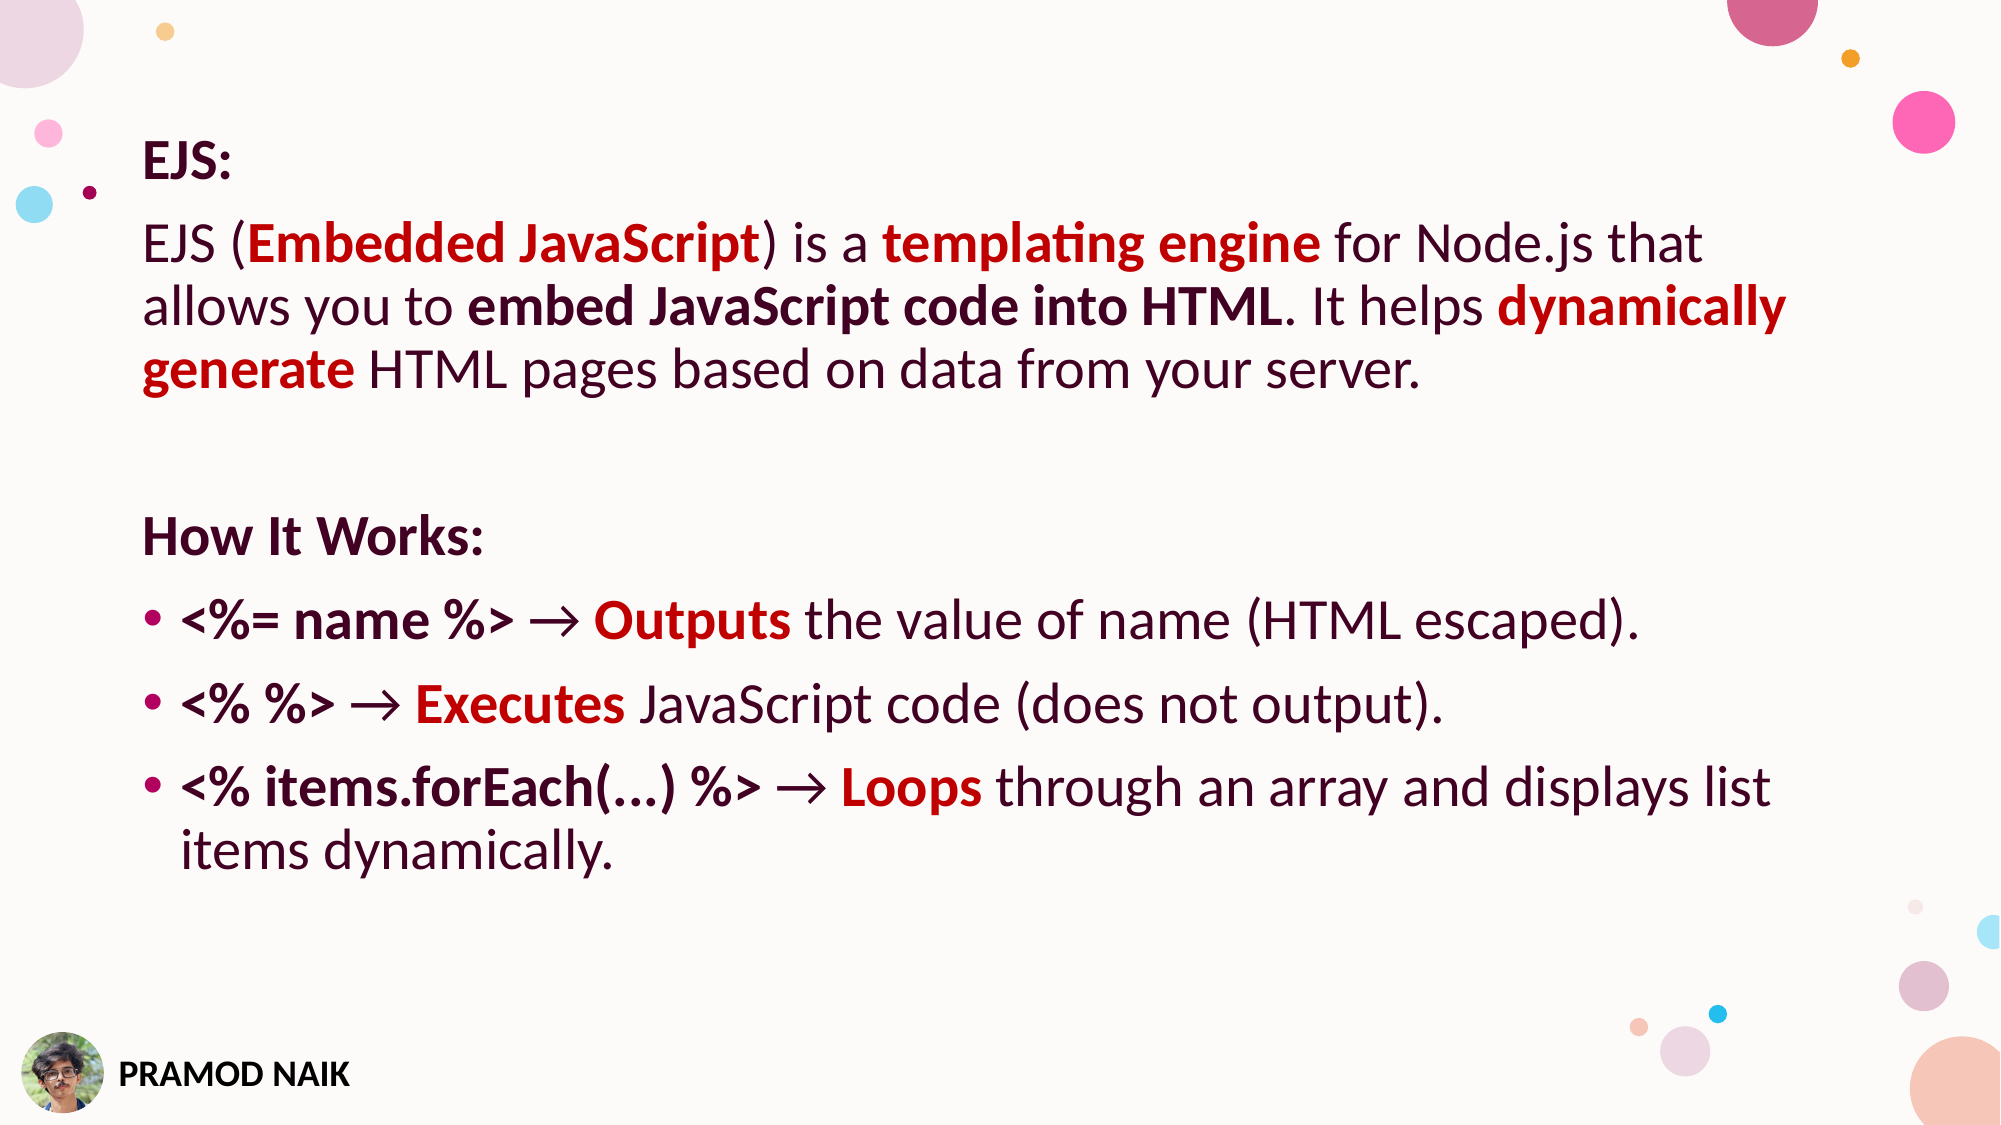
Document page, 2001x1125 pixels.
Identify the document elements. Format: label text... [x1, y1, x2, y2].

list EJS: EJS (Embedded JavaScript) is a templating engine for Node.js that allows you to embed JavaScript code into HTML. It helps dynamically generate HTML pages based on data from your server. How It Works: <%= name %> → Outputs the value of name (HTML escaped). <% %> → Executes JavaScript code (does not output). <% items.forEach(...) %> → Loops through an array and displays list items dynamically. [127, 121, 1877, 1014]
picture [21, 1031, 104, 1114]
